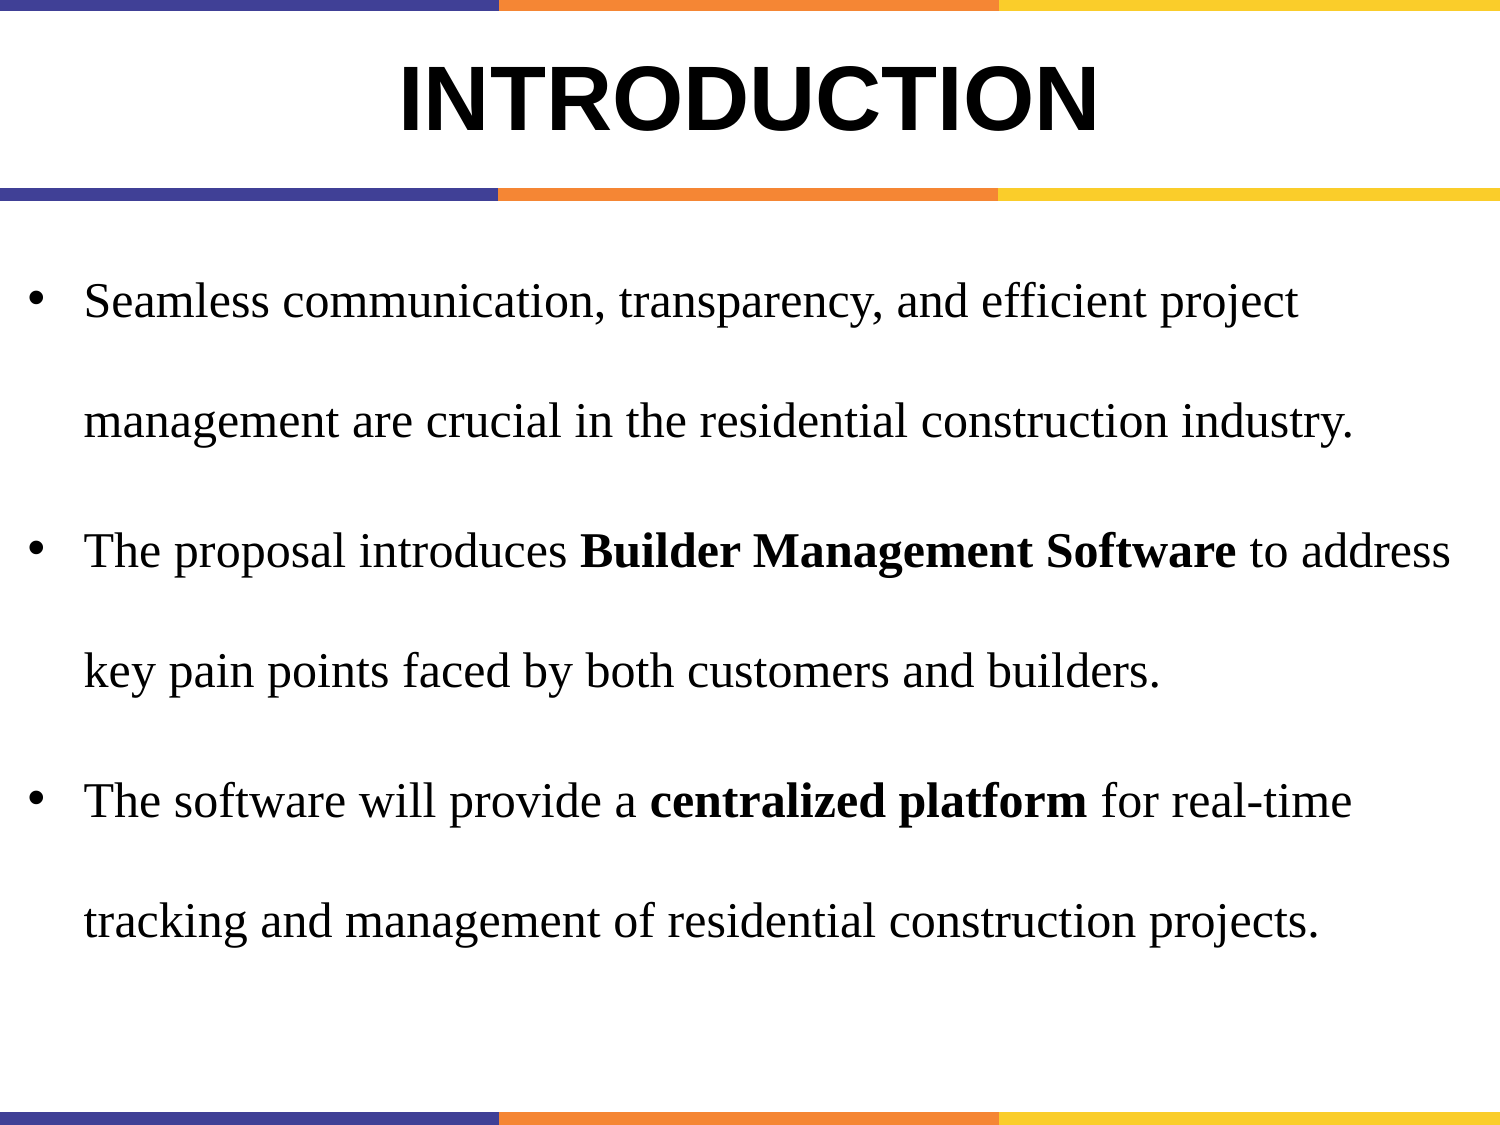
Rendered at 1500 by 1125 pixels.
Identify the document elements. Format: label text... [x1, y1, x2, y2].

list Seamless communication, transparency, and efficient project management are crucial in the residential construction industry. The proposal introduces Builder Management Software to address key pain points faced by both customers and builders. The software will provide a centralized platform for real-time tracking and management of residential construction projects. [12, 200, 1488, 1100]
title Introduction [0, 0, 1500, 188]
